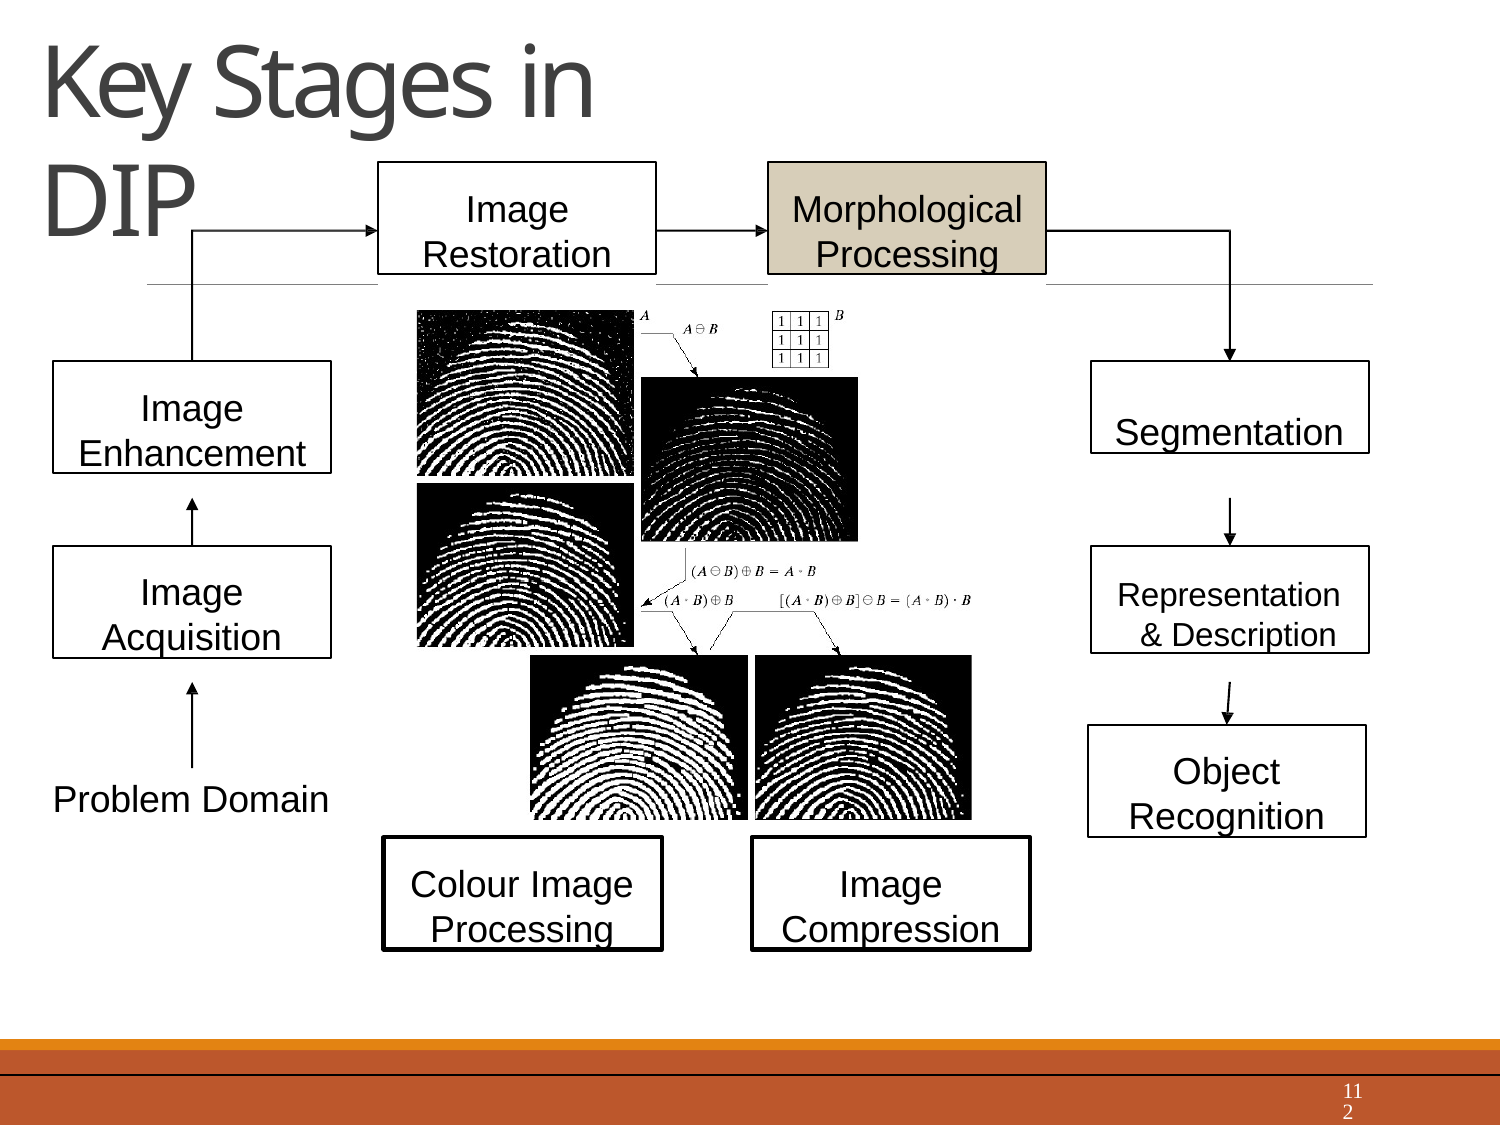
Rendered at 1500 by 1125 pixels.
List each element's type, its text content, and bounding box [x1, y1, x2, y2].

text_box Image Restoration [378, 162, 657, 275]
text_box Image Enhancement [53, 361, 332, 474]
text_box Segmentation [1090, 361, 1369, 453]
title Key Stages in DIP [37, 14, 704, 257]
text_box Problem Domain [50, 772, 334, 820]
text_box [416, 310, 972, 820]
text_box Object Recognition [1087, 725, 1367, 838]
text_box [656, 224, 769, 237]
text_box Colour Image Processing [383, 837, 662, 950]
text_box [185, 497, 199, 546]
text_box [185, 682, 199, 769]
text_box Image Compression [751, 837, 1030, 950]
text_box [191, 224, 379, 362]
text_box Representation & Description [1090, 545, 1369, 653]
slide_number 112 [1336, 1076, 1371, 1125]
text_box Image Acquisition [53, 545, 332, 658]
text_box [1221, 681, 1234, 725]
text_box [1046, 229, 1237, 362]
text_box Morphological Processing [768, 162, 1047, 275]
text_box [1223, 497, 1237, 546]
